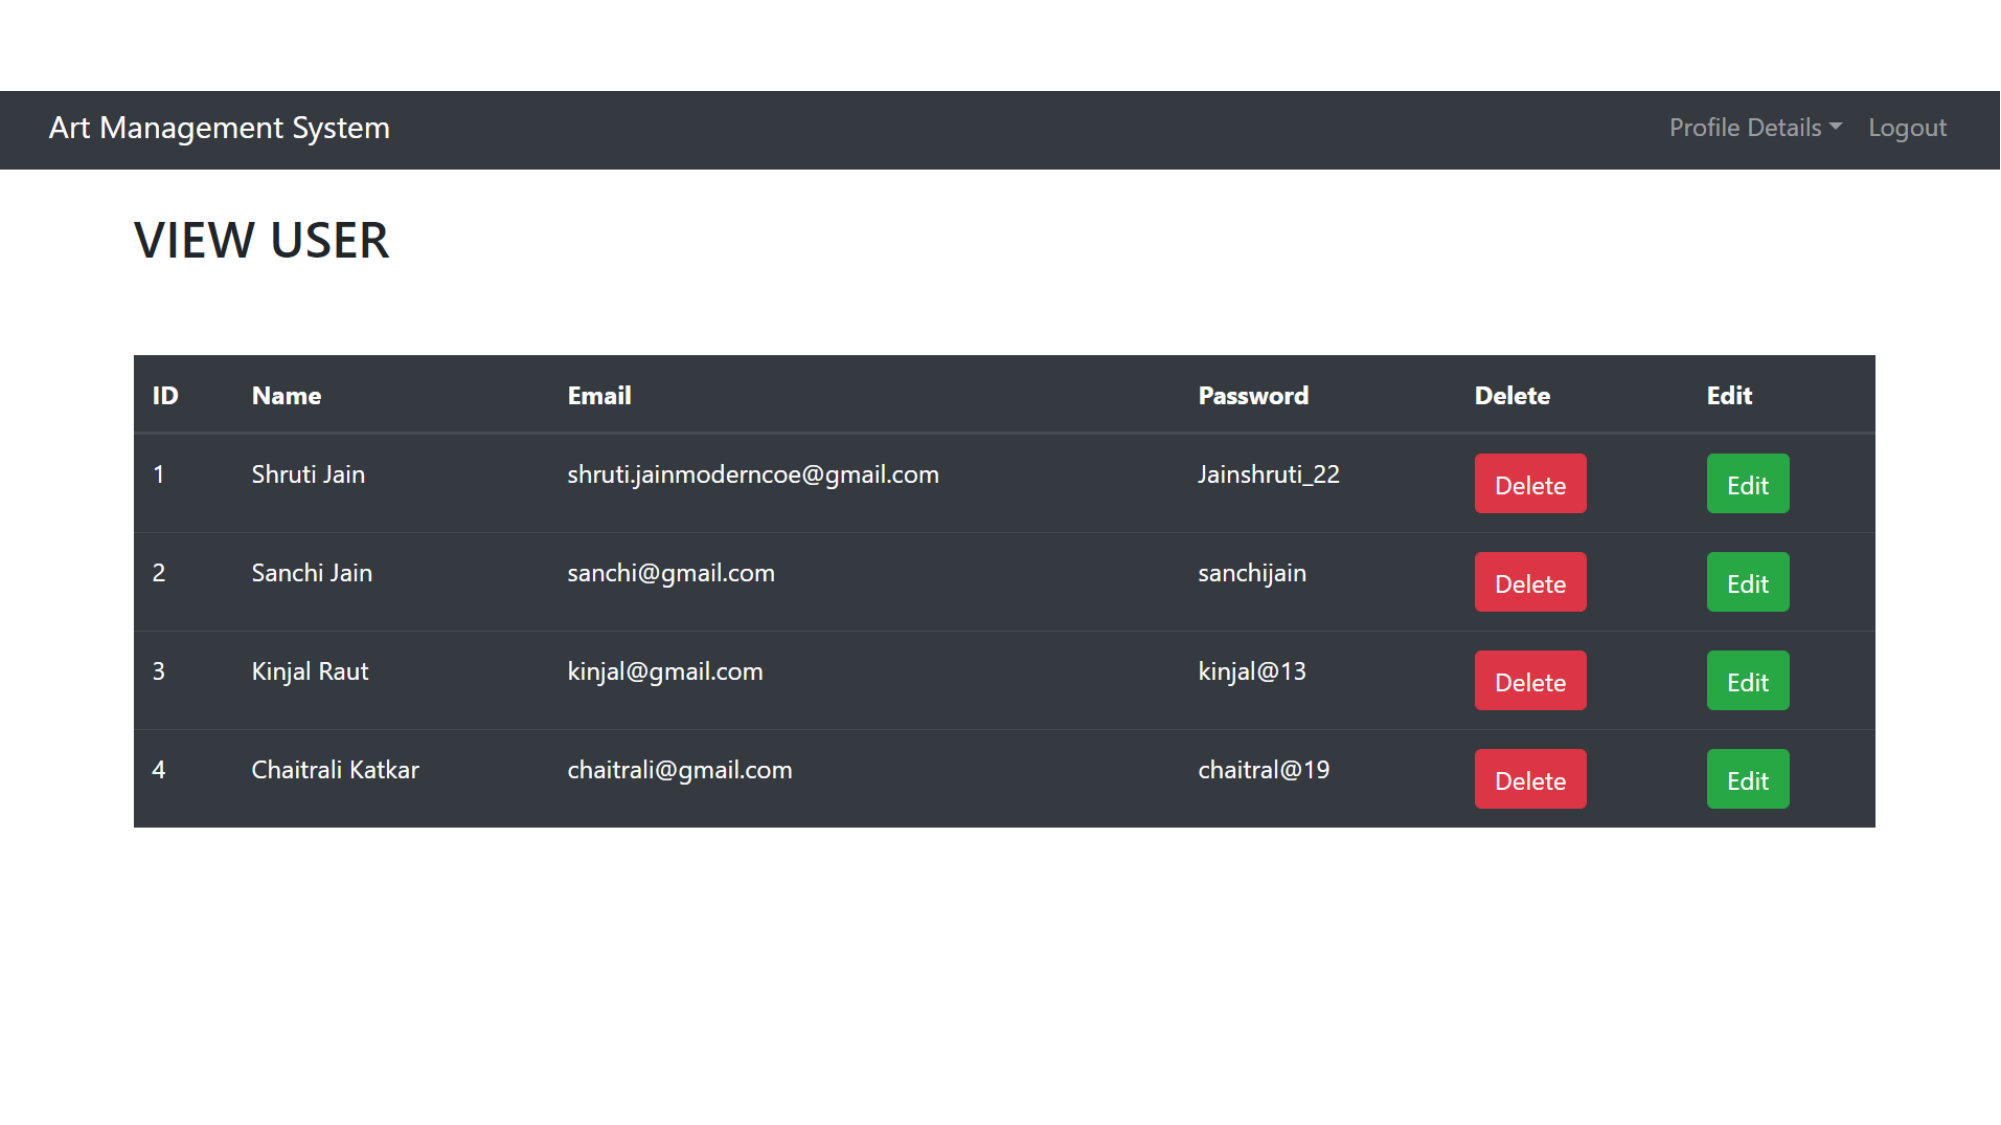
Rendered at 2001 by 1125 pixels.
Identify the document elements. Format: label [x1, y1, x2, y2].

picture [0, 91, 2000, 1034]
